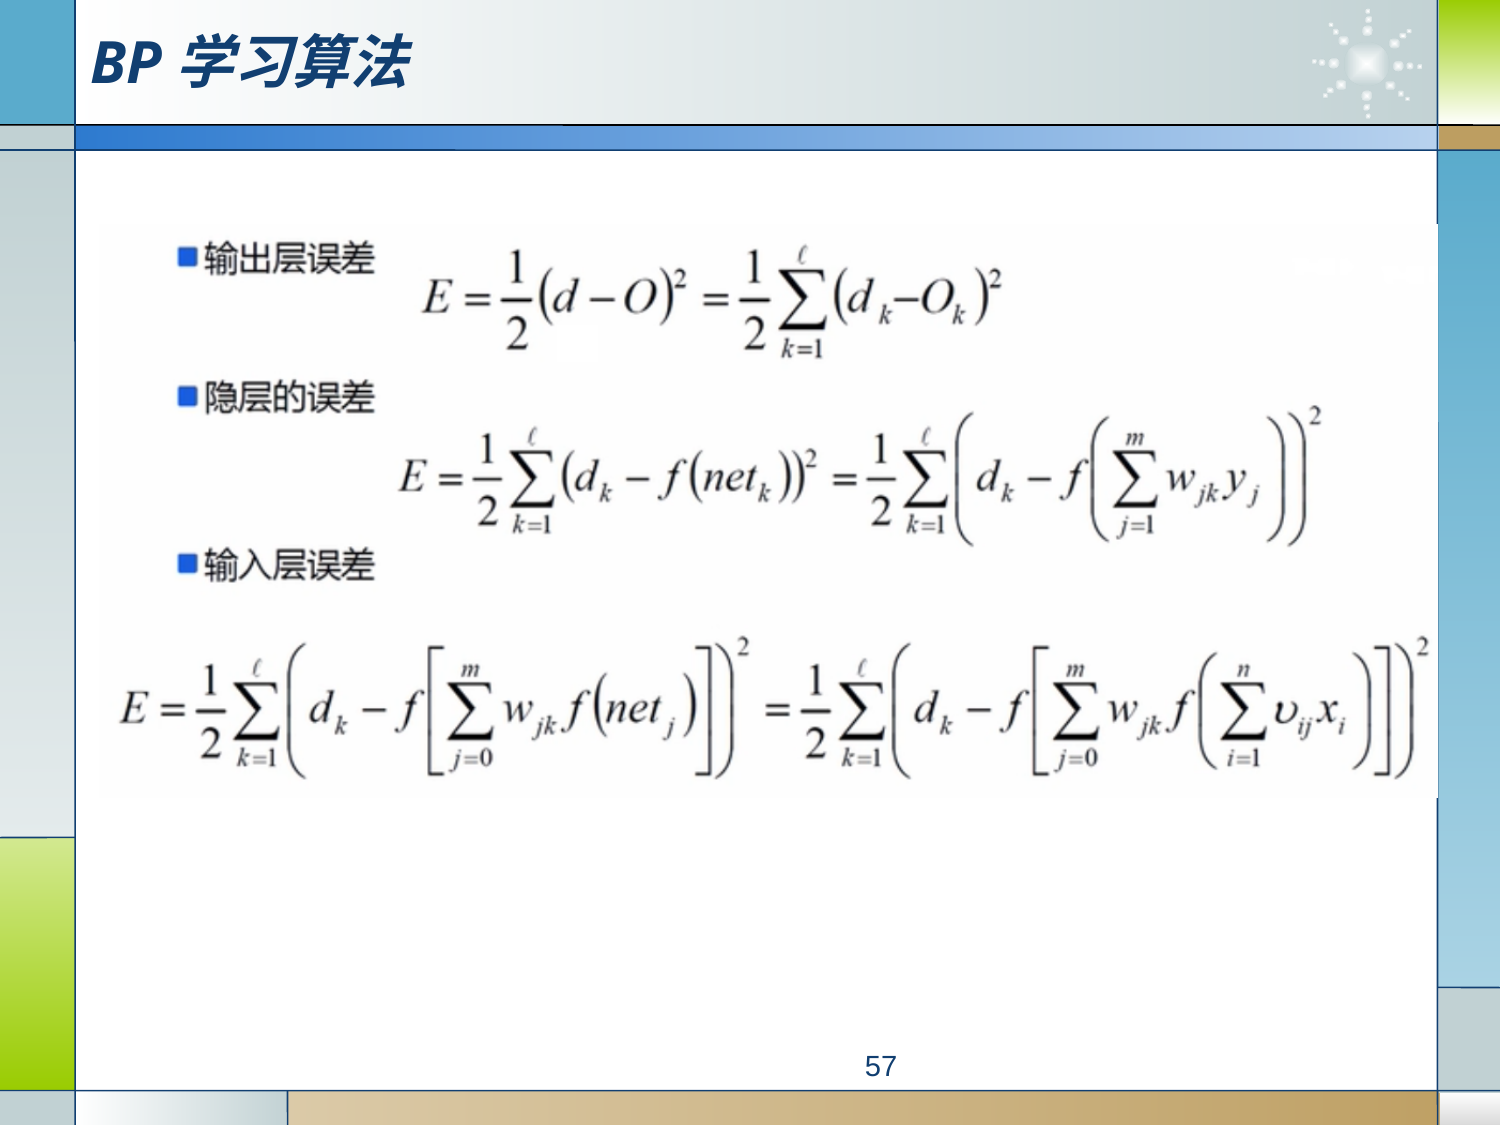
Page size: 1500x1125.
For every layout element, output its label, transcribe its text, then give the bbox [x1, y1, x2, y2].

picture [99, 224, 1438, 798]
title BP学习算法 [74, 0, 1351, 124]
slide_number 57 [562, 1039, 913, 1081]
